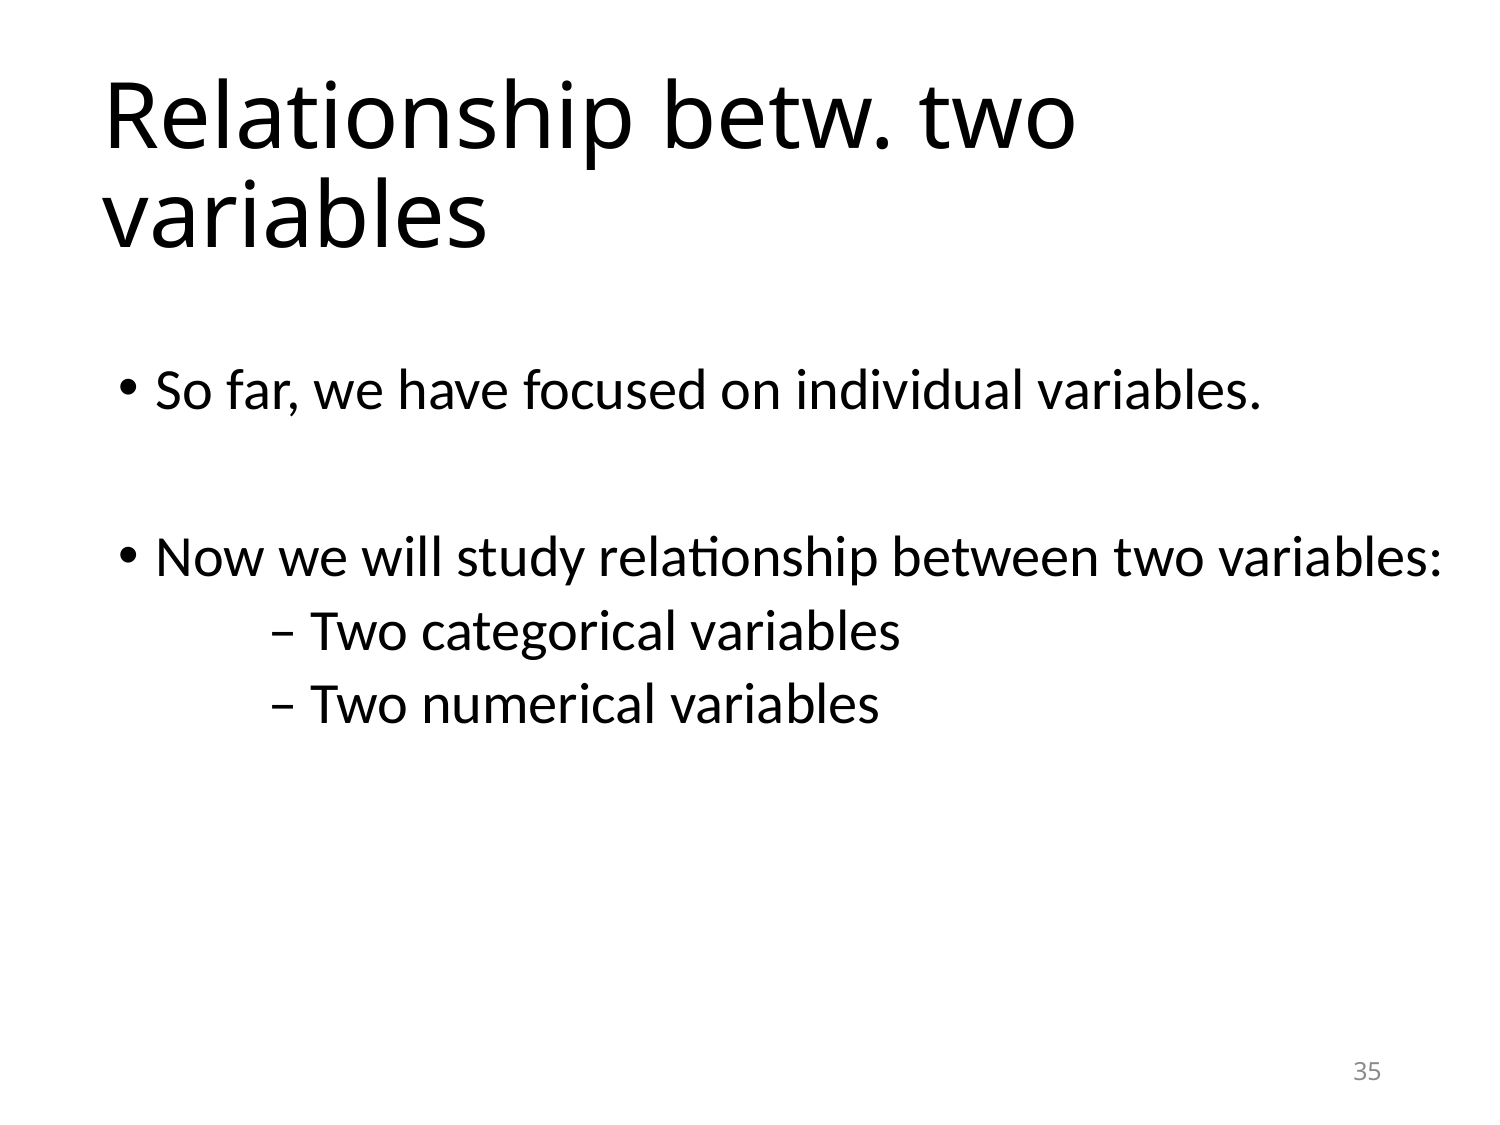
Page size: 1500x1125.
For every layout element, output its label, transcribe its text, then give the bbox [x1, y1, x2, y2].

list So far, we have focused on individual variables. Now we will study relationship between two variables: – Two categorical variables – Two numerical variables [103, 351, 1500, 1066]
title Relationship betw. two variables [87, 59, 1382, 278]
slide_number 35 [1059, 1042, 1397, 1103]
